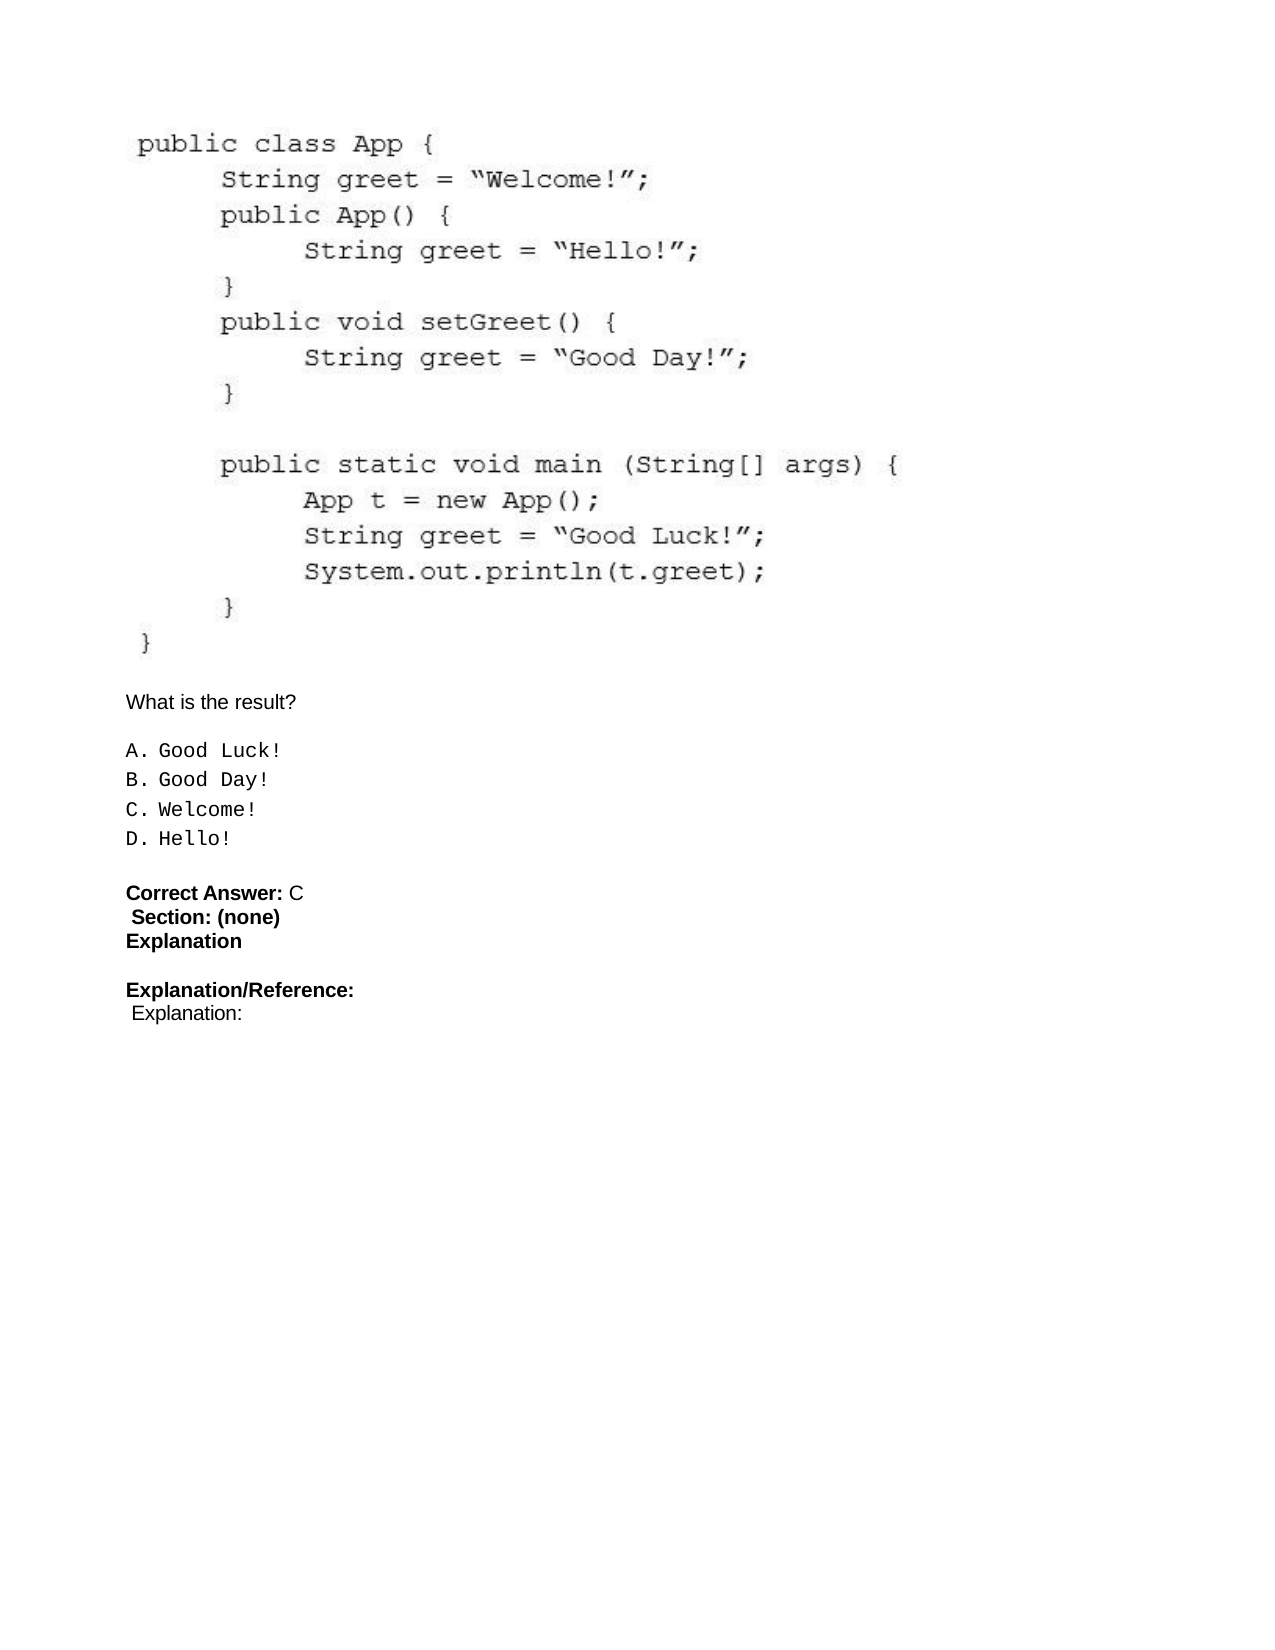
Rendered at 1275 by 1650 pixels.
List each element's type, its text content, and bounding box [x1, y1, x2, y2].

text_box What is the result? Good Luck! Good Day! Welcome! Hello! Correct Answer: C Section: (none) Explanation Explanation/Reference: Explanation: [113, 686, 361, 1025]
text_box [127, 127, 903, 660]
